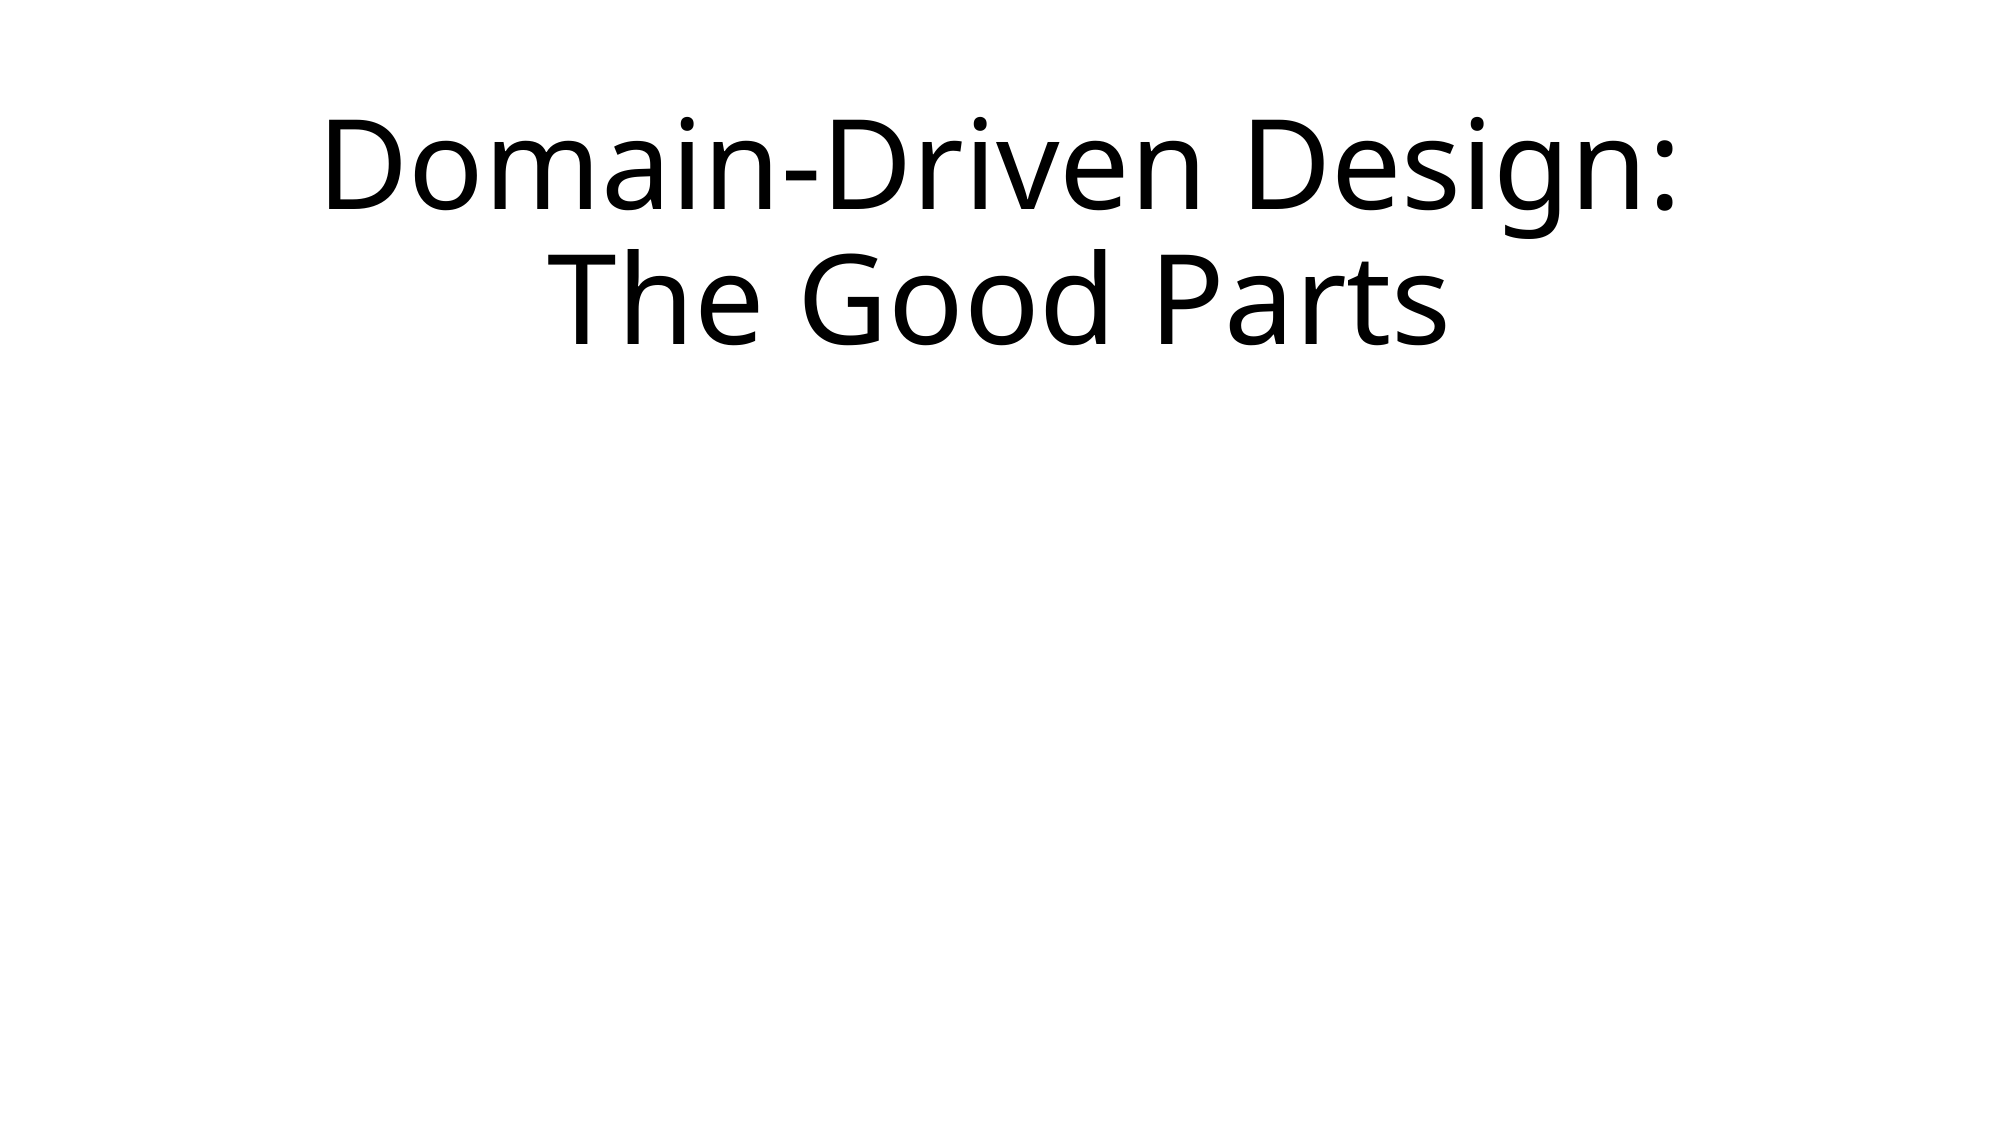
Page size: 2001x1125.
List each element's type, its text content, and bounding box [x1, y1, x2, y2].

title Domain-Driven Design: The Good Parts [186, 40, 1814, 433]
